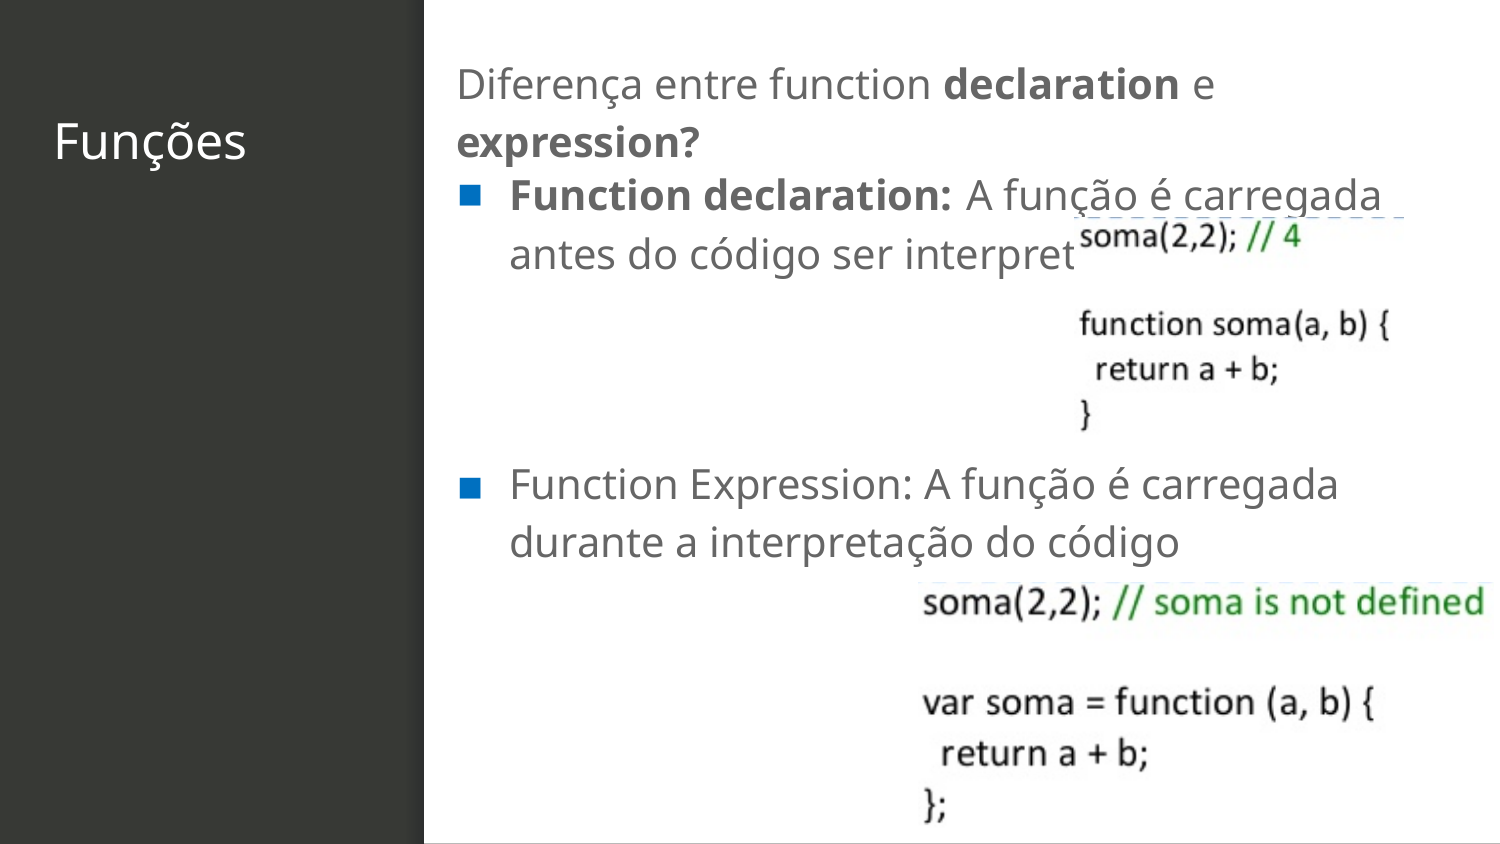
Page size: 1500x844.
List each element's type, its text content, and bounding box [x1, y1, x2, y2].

slide_number 58 [1403, 840, 1494, 844]
picture [1073, 217, 1404, 443]
title Funções [38, 94, 375, 748]
list Diferença entre function declaration e expression? [441, 35, 1462, 136]
list Function declaration: A função é carregada antes do código ser interpretado Function Expression: A função é carregada durante a interpretação do código [441, 136, 1462, 748]
picture [918, 582, 1494, 832]
